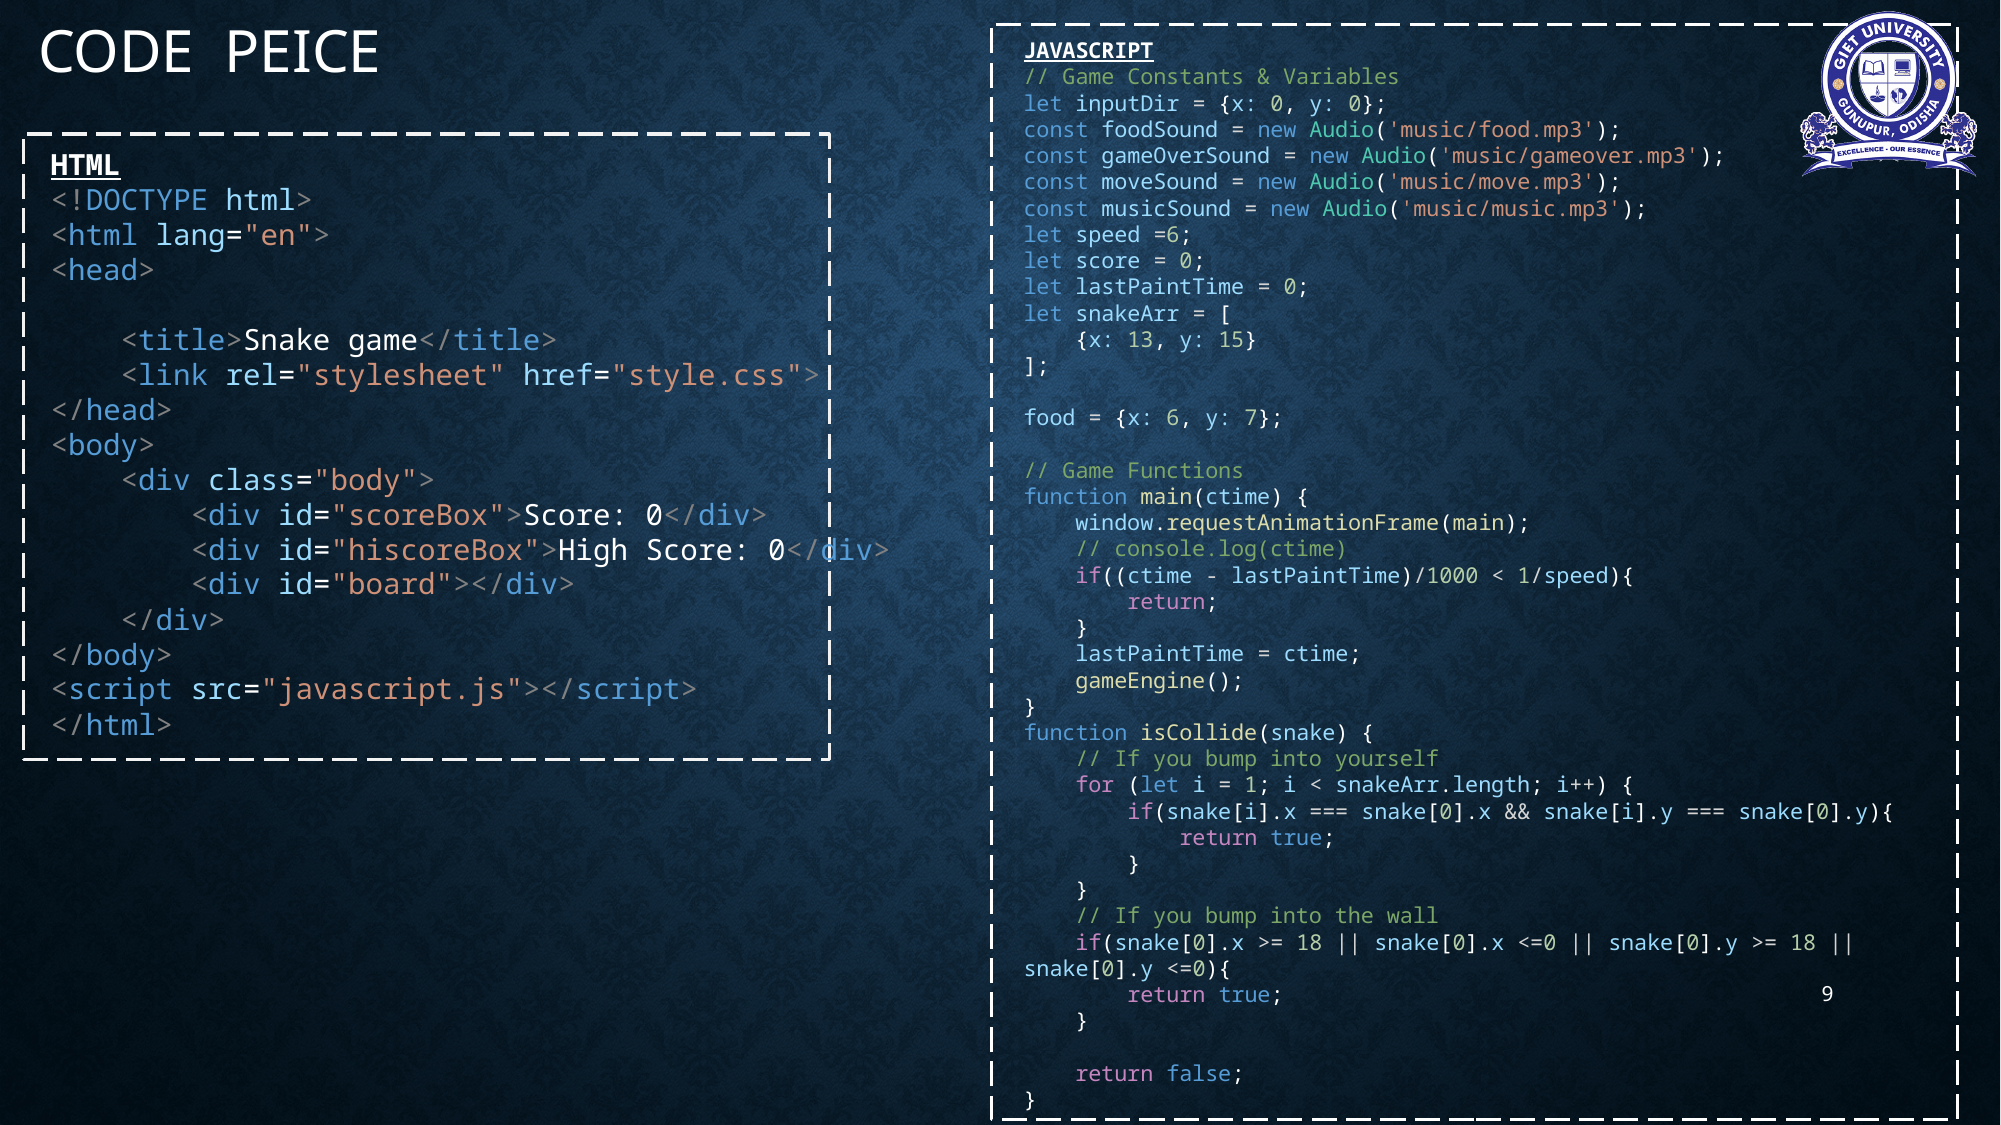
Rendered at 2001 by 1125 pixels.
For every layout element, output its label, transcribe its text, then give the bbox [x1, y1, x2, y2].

text_box CODE PEICE [23, 7, 635, 92]
picture [1794, 4, 1986, 182]
text_box [990, 23, 1959, 1121]
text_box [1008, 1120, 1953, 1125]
text_box HTML <!DOCTYPE html> <html lang="en"> <head> <title>Snake game</title> <link rel="stylesheet" href="style.css"> </head> <body> <div class="body"> <div id="scoreBox">Score: 0</div> <div id="hiscoreBox">High Score: 0</div> <div id="board"></div> </div> </body> <script src="javascript.js"></script> </html> [35, 139, 976, 794]
text_box [22, 132, 831, 761]
